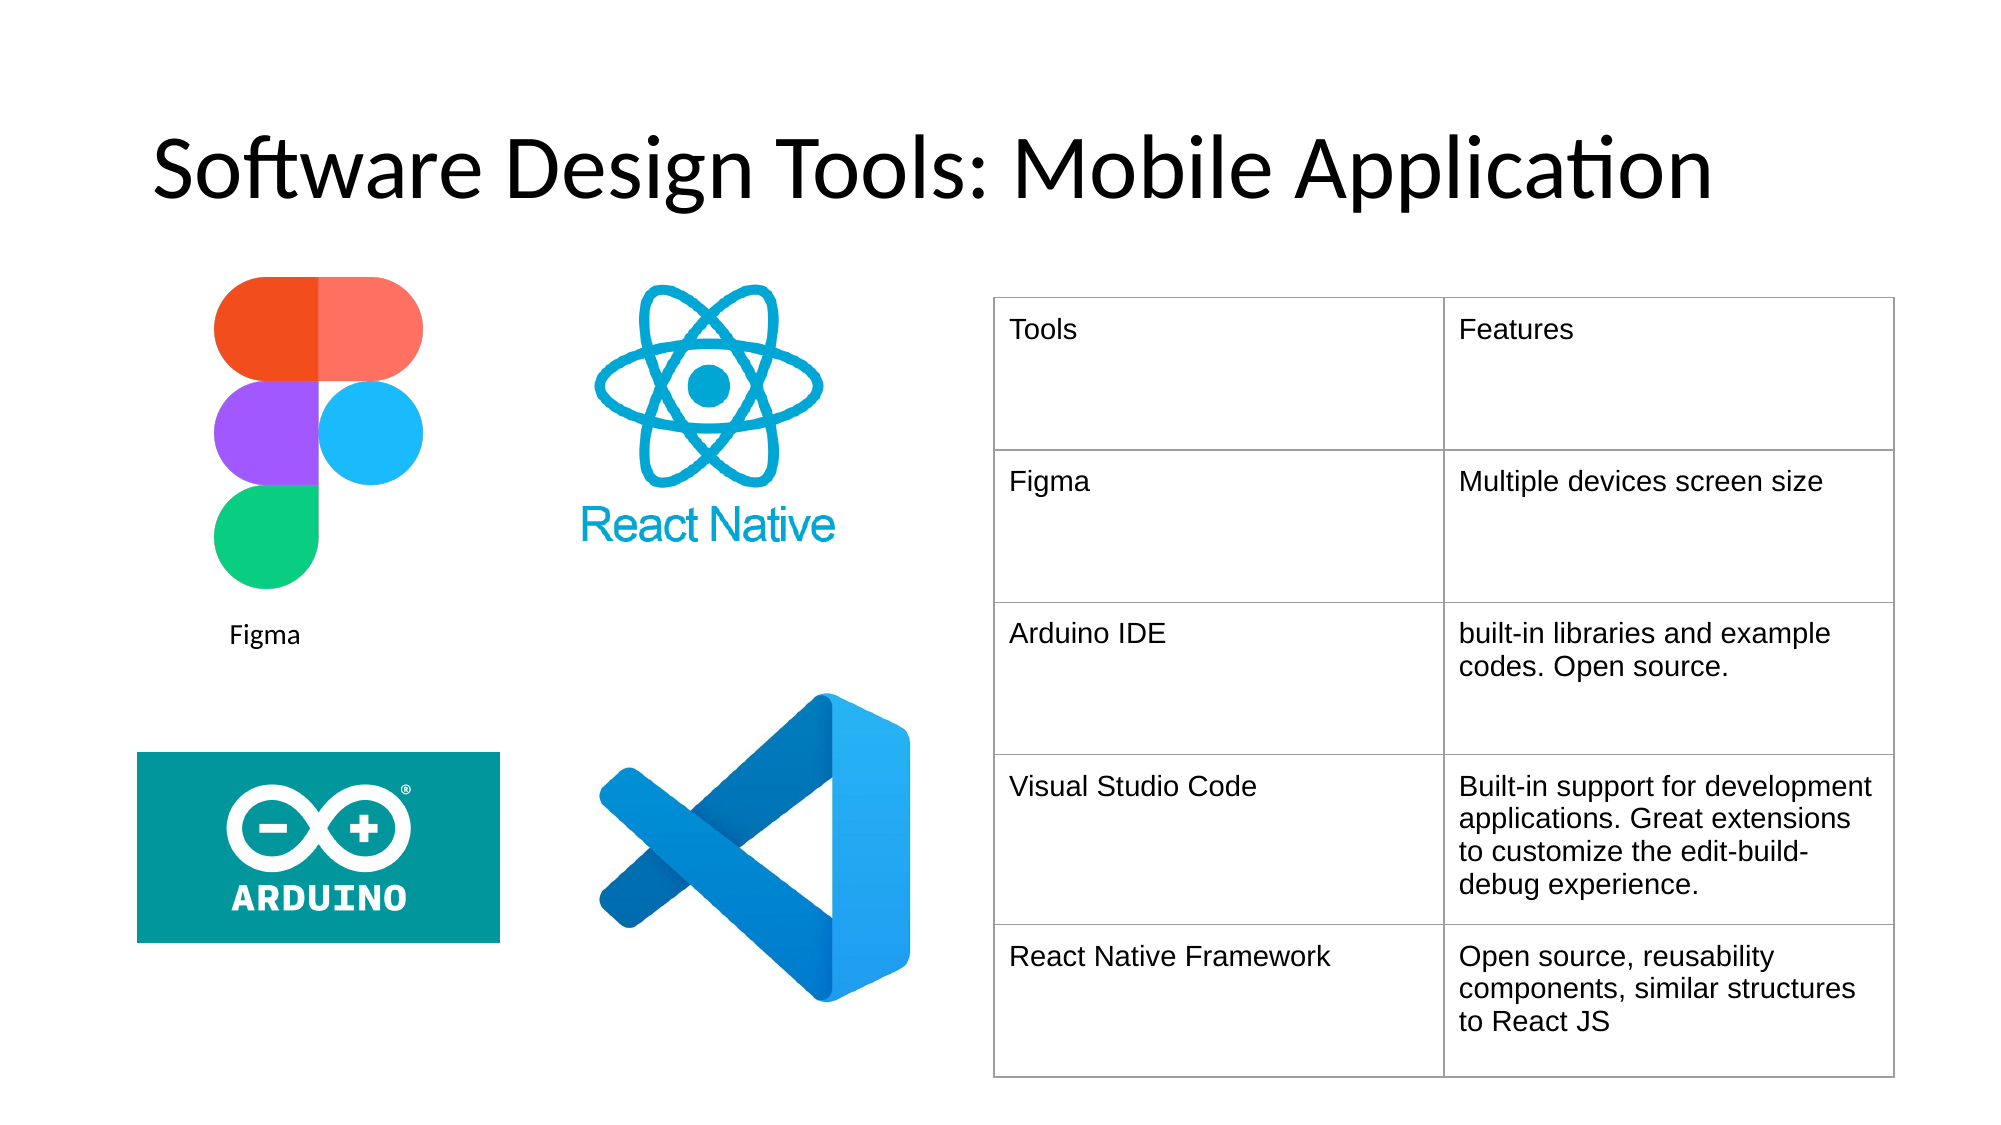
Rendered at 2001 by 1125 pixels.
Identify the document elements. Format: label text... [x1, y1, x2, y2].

table_cell Figma [995, 451, 1443, 602]
title Software Design Tools: Mobile Application [137, 59, 1863, 278]
table_cell React Native Framework [995, 925, 1443, 1076]
picture [496, 277, 921, 557]
picture [137, 752, 500, 943]
table_cell Built-in support for development applications. Great extensions to customize the edit-build-debug experience. [1445, 755, 1893, 924]
table_header Features [1445, 298, 1893, 449]
table_cell built-in libraries and example codes. Open source. [1445, 603, 1893, 754]
picture [542, 635, 967, 1060]
table_cell Open source, reusability components, similar structures to React JS [1445, 925, 1893, 1076]
table_header Tools [995, 298, 1443, 449]
picture [214, 277, 423, 589]
table_cell Multiple devices screen size [1445, 451, 1893, 602]
table_cell Visual Studio Code [995, 755, 1443, 924]
text_box Figma [214, 600, 423, 665]
table_cell Arduino IDE [995, 603, 1443, 754]
